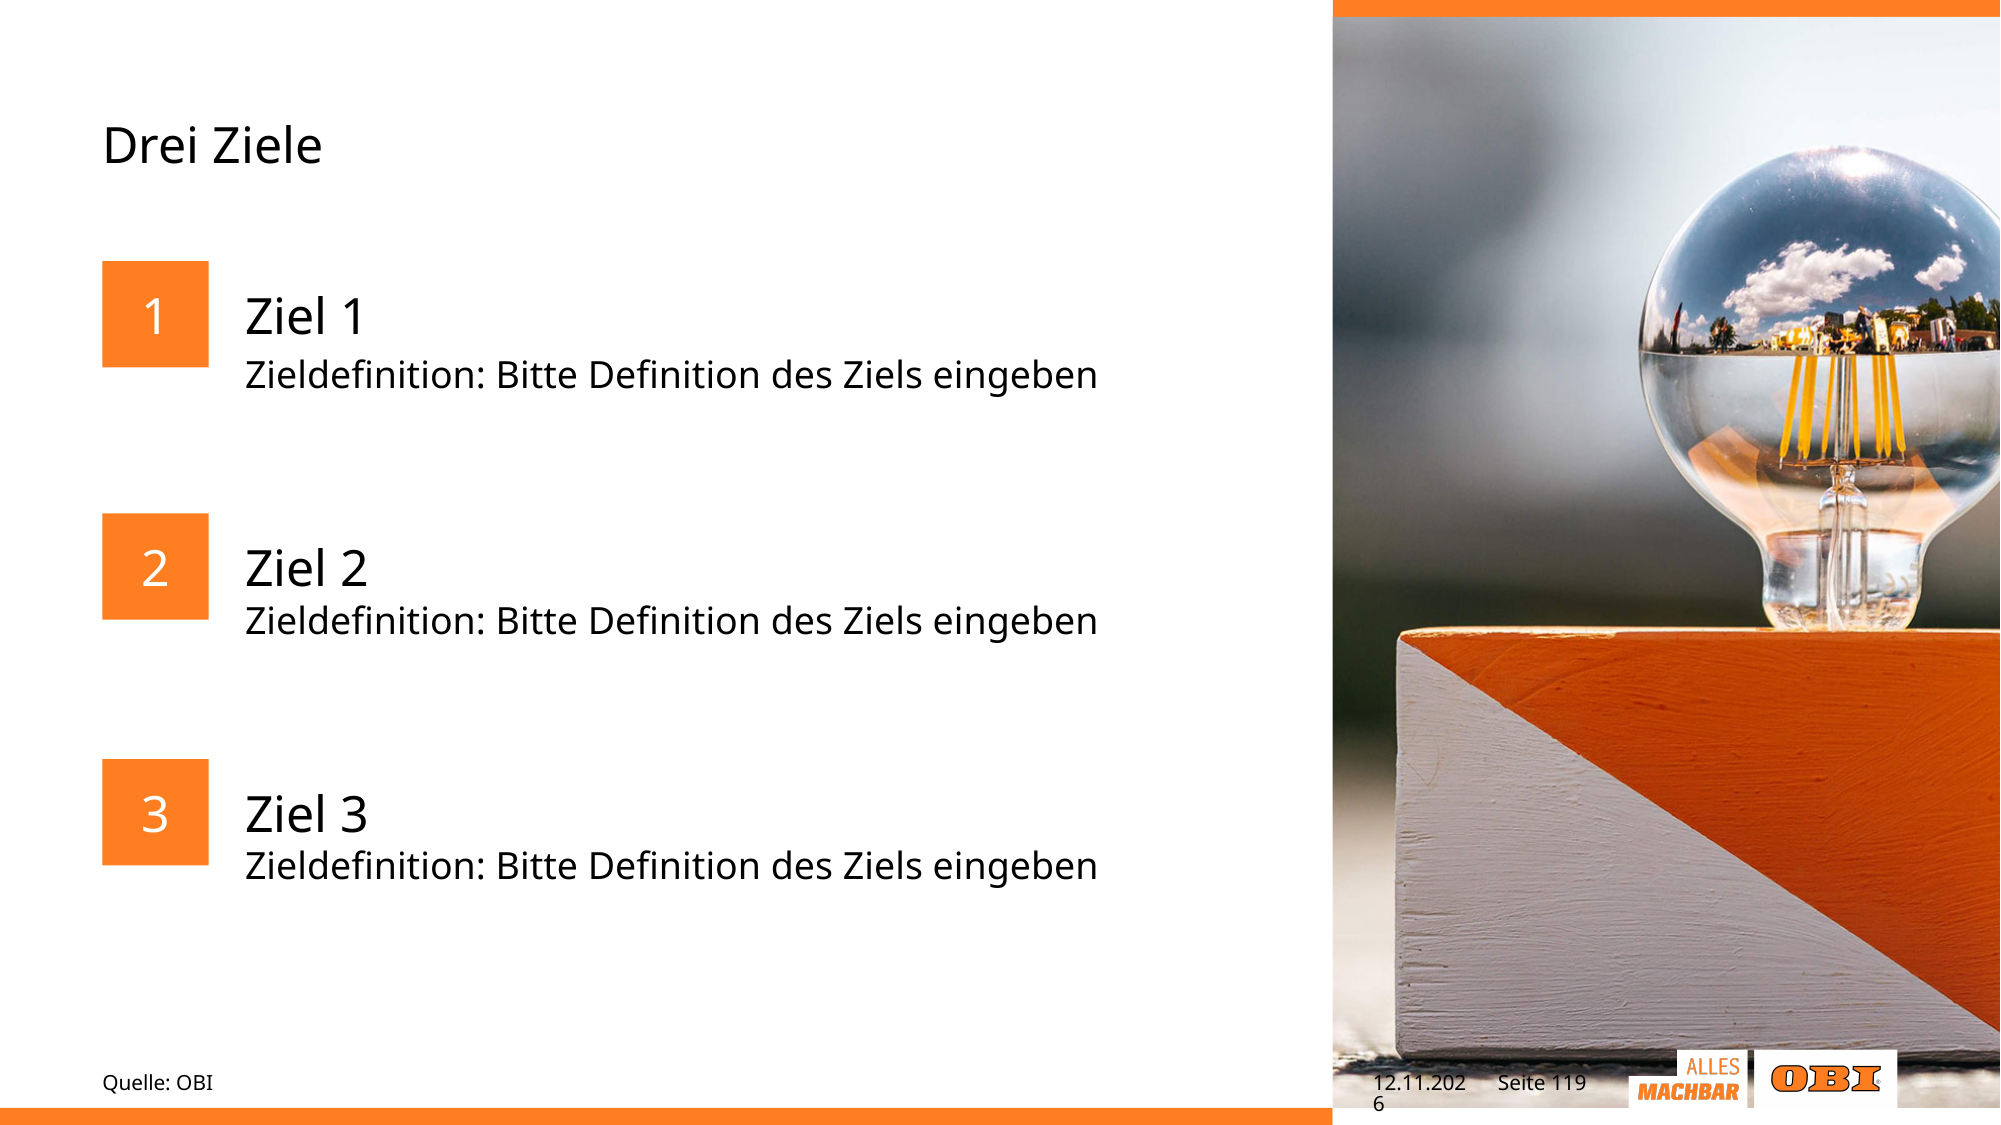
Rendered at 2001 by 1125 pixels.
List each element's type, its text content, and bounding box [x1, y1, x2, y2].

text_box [102, 513, 1271, 643]
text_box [102, 261, 1271, 397]
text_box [102, 759, 1271, 889]
picture [1332, 16, 2000, 1109]
footer Quelle: OBI [102, 1071, 1271, 1097]
title Drei Ziele [102, 112, 1271, 174]
